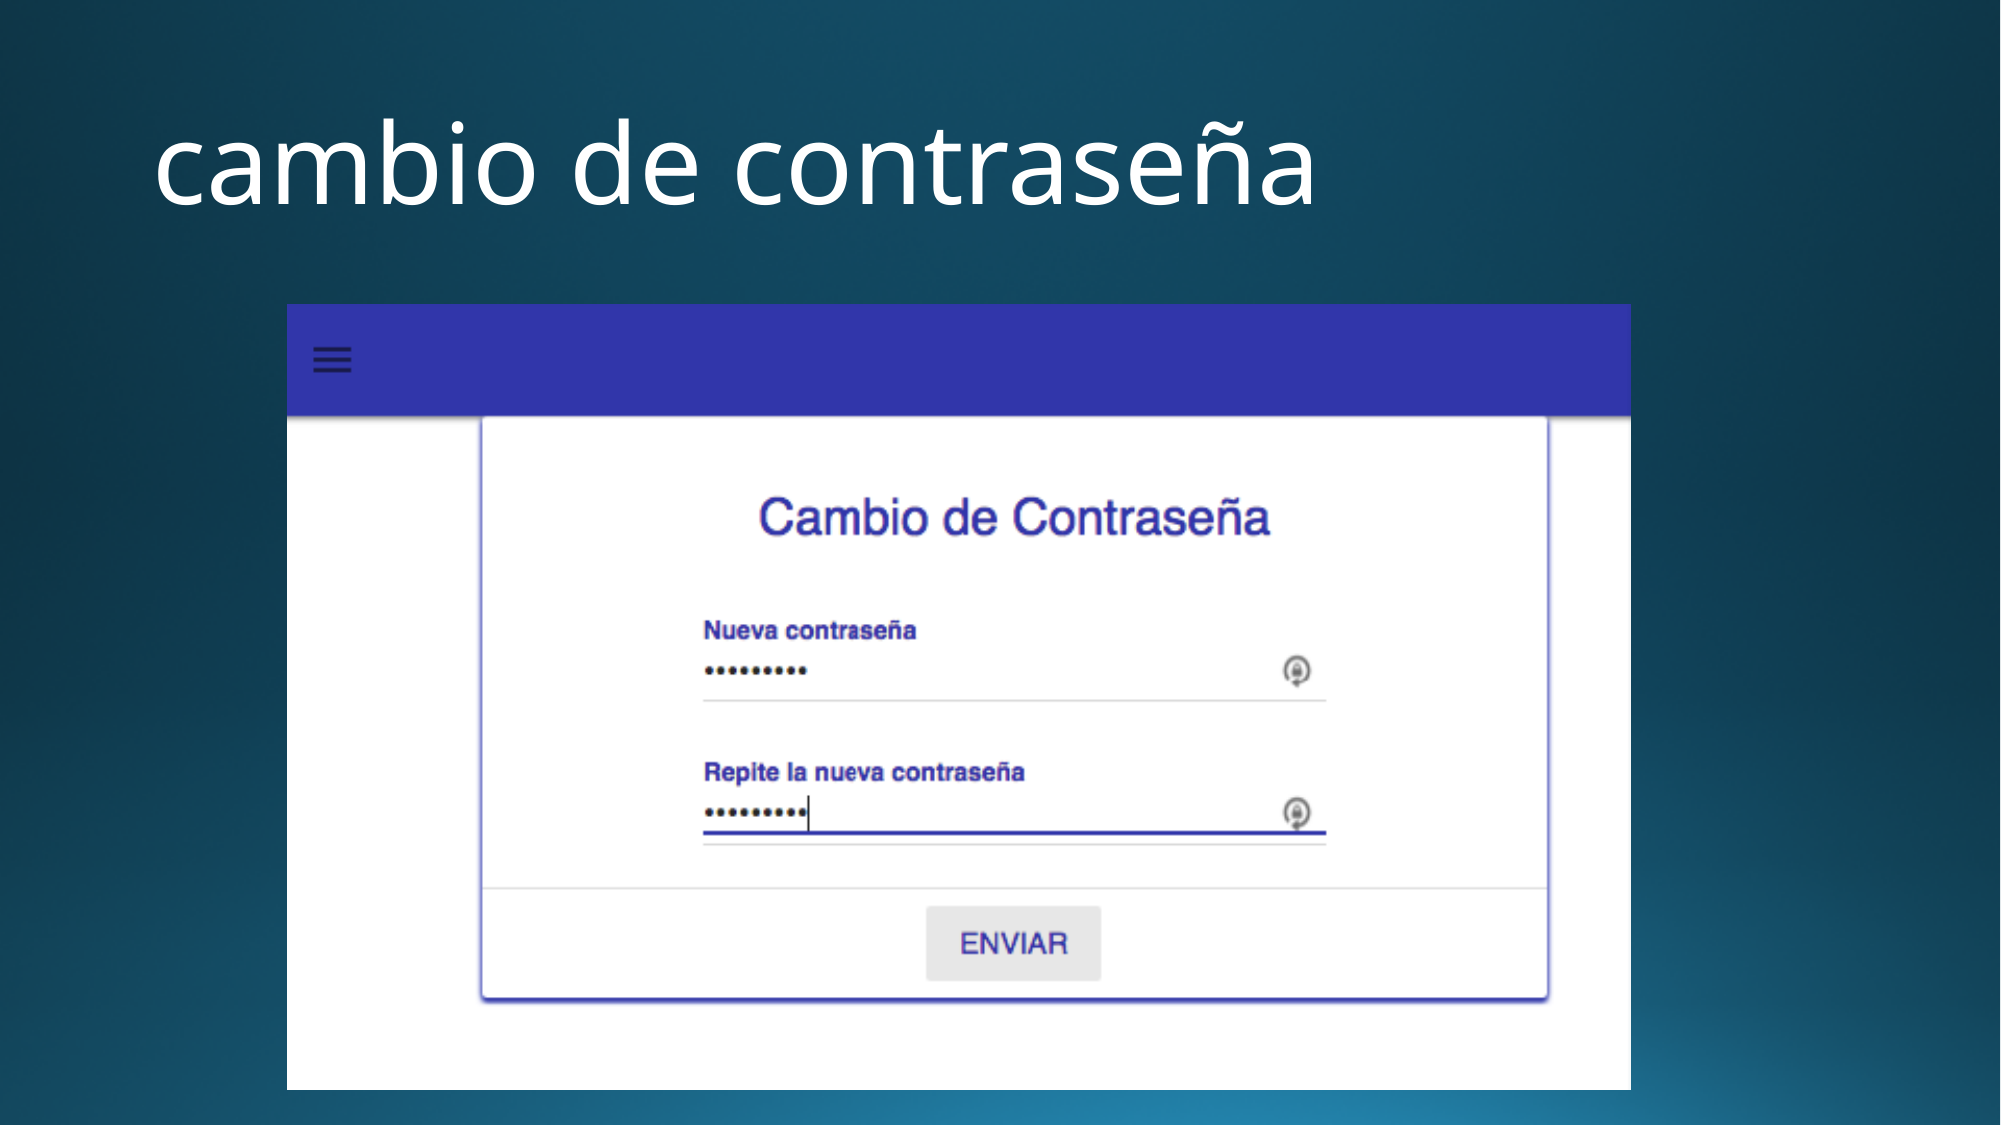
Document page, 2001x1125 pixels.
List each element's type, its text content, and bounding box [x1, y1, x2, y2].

title cambio de contraseña [137, 59, 1863, 278]
picture [0, 0, 2001, 1125]
